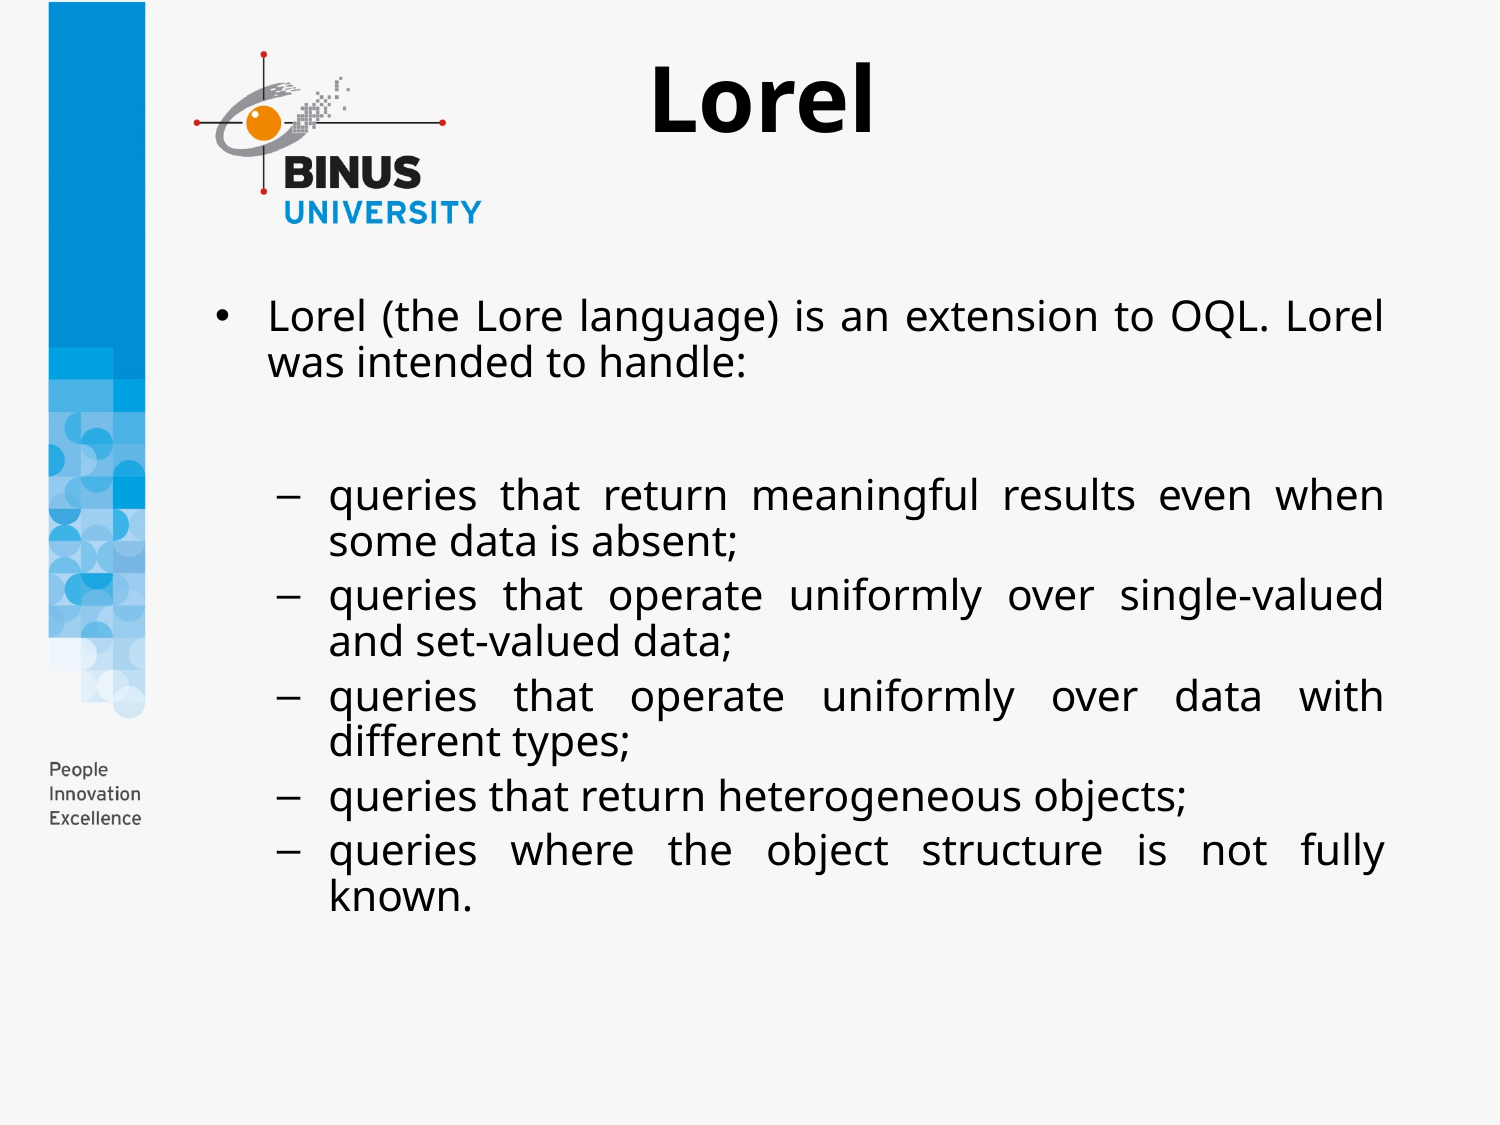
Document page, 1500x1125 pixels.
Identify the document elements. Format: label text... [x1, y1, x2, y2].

list Lorel (the Lore language) is an extension to OQL. Lorel was intended to handle: queries that return meaningful results even when some data is absent; queries that operate uniformly over single-valued and set-valued data; queries that operate uniformly over data with different types; queries that return heterogeneous objects; queries where the object structure is not fully known. [200, 287, 1400, 933]
title Lorel [75, 50, 1450, 141]
picture [0, 0, 1500, 845]
